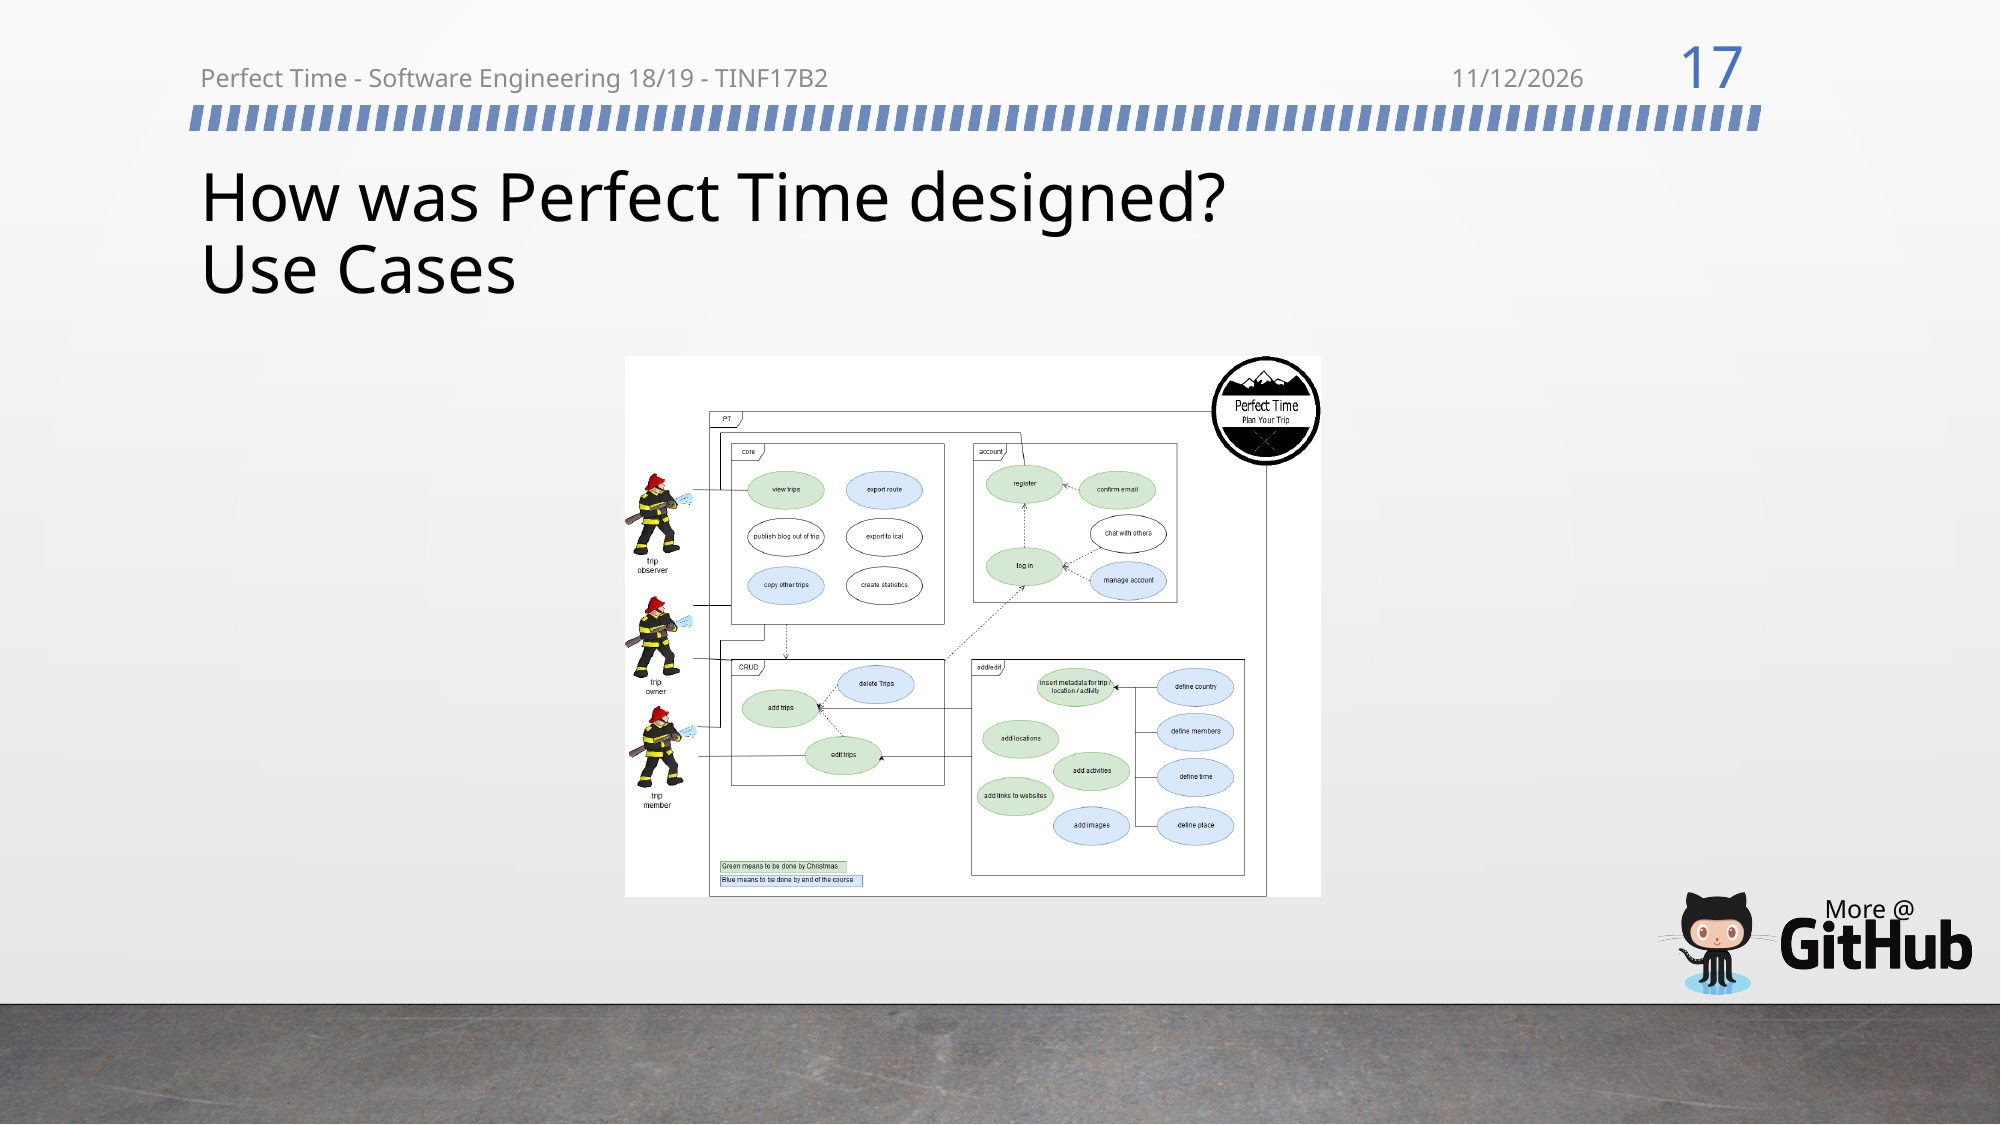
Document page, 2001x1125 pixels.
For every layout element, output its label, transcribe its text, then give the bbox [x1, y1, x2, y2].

footer Perfect Time - Software Engineering 18/19 - TINF17B2 [185, 54, 1160, 105]
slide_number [1186, 54, 1600, 105]
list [625, 355, 1321, 897]
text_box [1655, 885, 2000, 997]
title How was Perfect Time designed? Use Cases [185, 156, 1761, 329]
picture [0, 1004, 2000, 1124]
slide_number 17 [1626, 22, 1760, 106]
